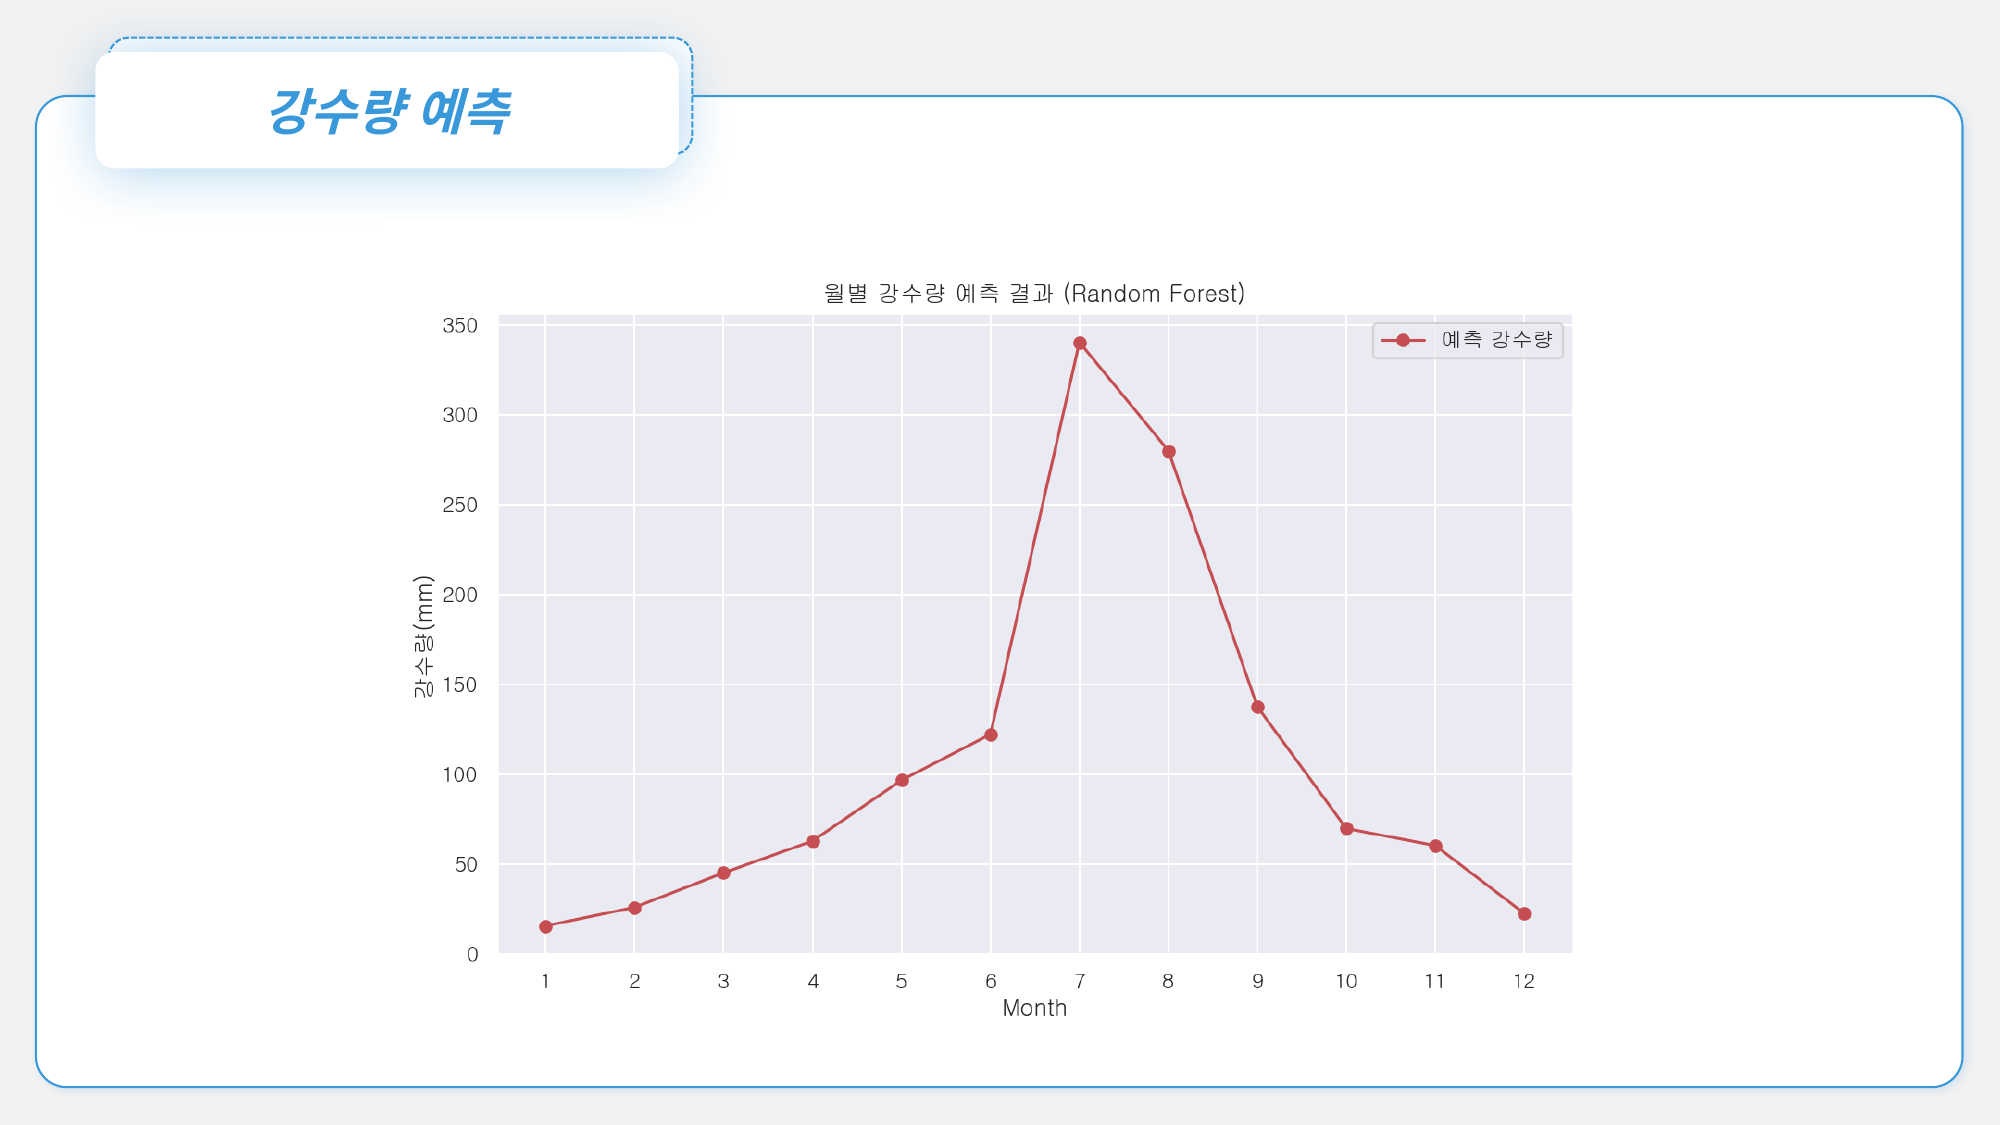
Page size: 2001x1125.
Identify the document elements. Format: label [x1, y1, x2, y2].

text_box [35, 37, 1963, 1088]
picture [381, 219, 1619, 1037]
